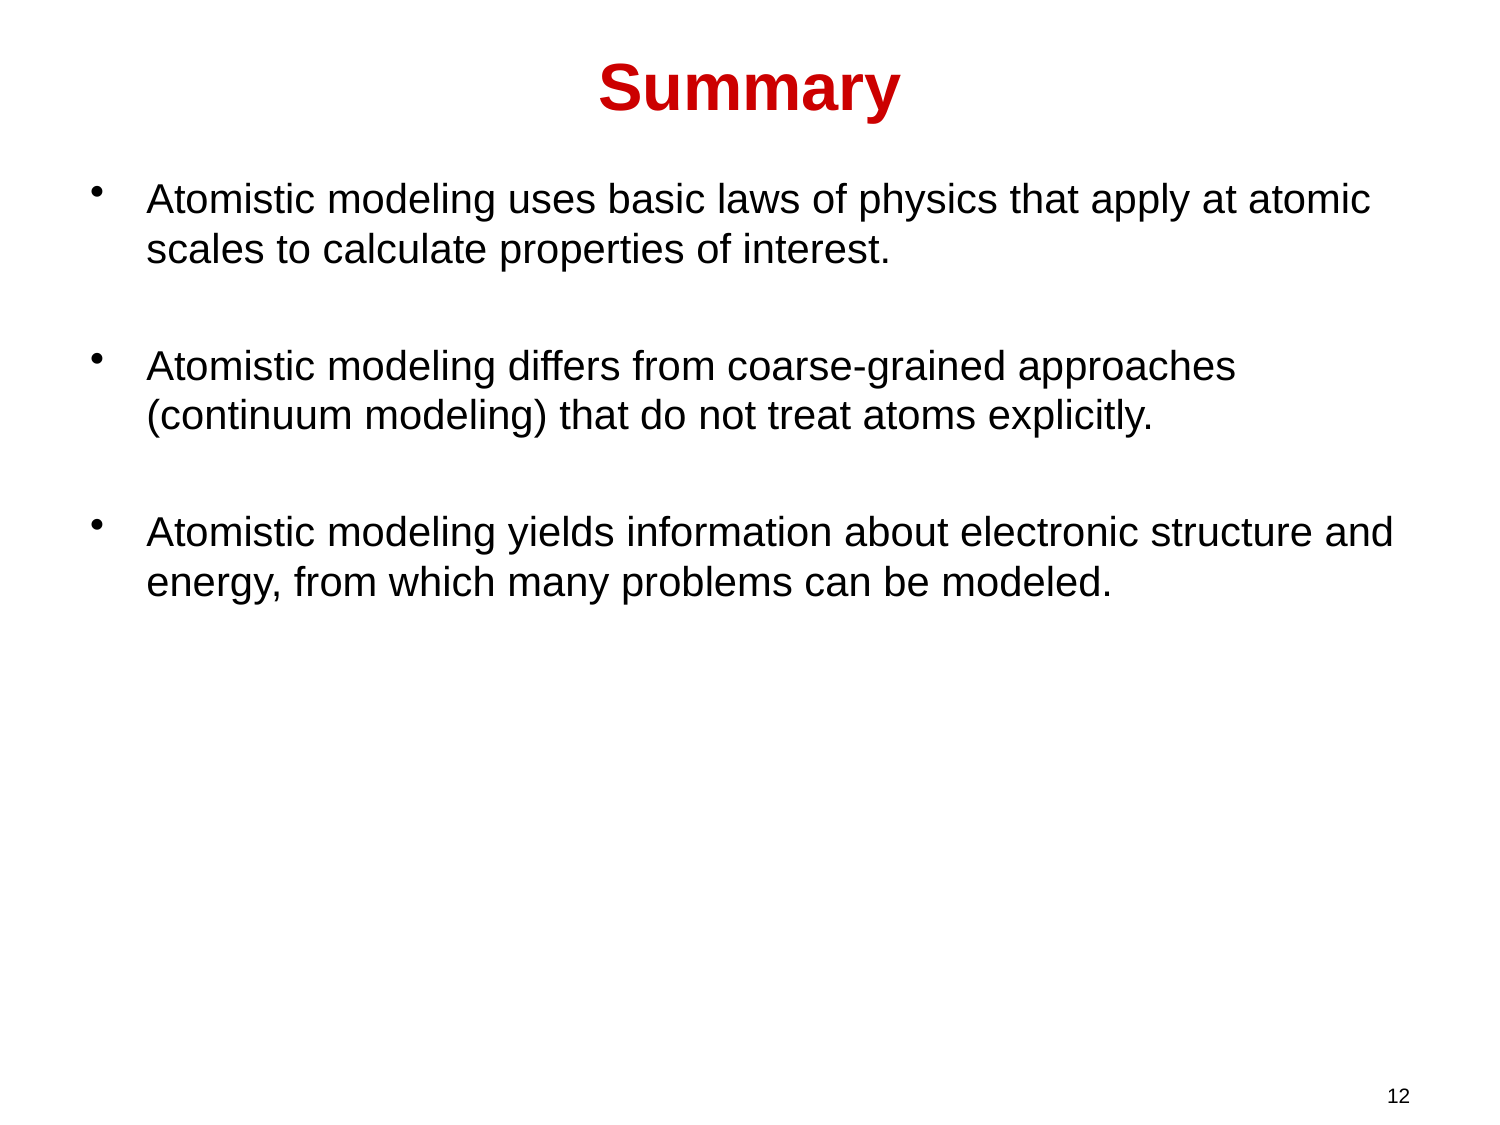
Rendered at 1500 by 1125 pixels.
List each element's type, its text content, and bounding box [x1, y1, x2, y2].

list Atomistic modeling uses basic laws of physics that apply at atomic scales to calculate properties of interest. Atomistic modeling differs from coarse-grained approaches (continuum modeling) that do not treat atoms explicitly. Atomistic modeling yields information about electronic structure and energy, from which many problems can be modeled. [75, 164, 1425, 1062]
title Summary [0, 0, 1500, 169]
slide_number 12 [1074, 1049, 1426, 1103]
